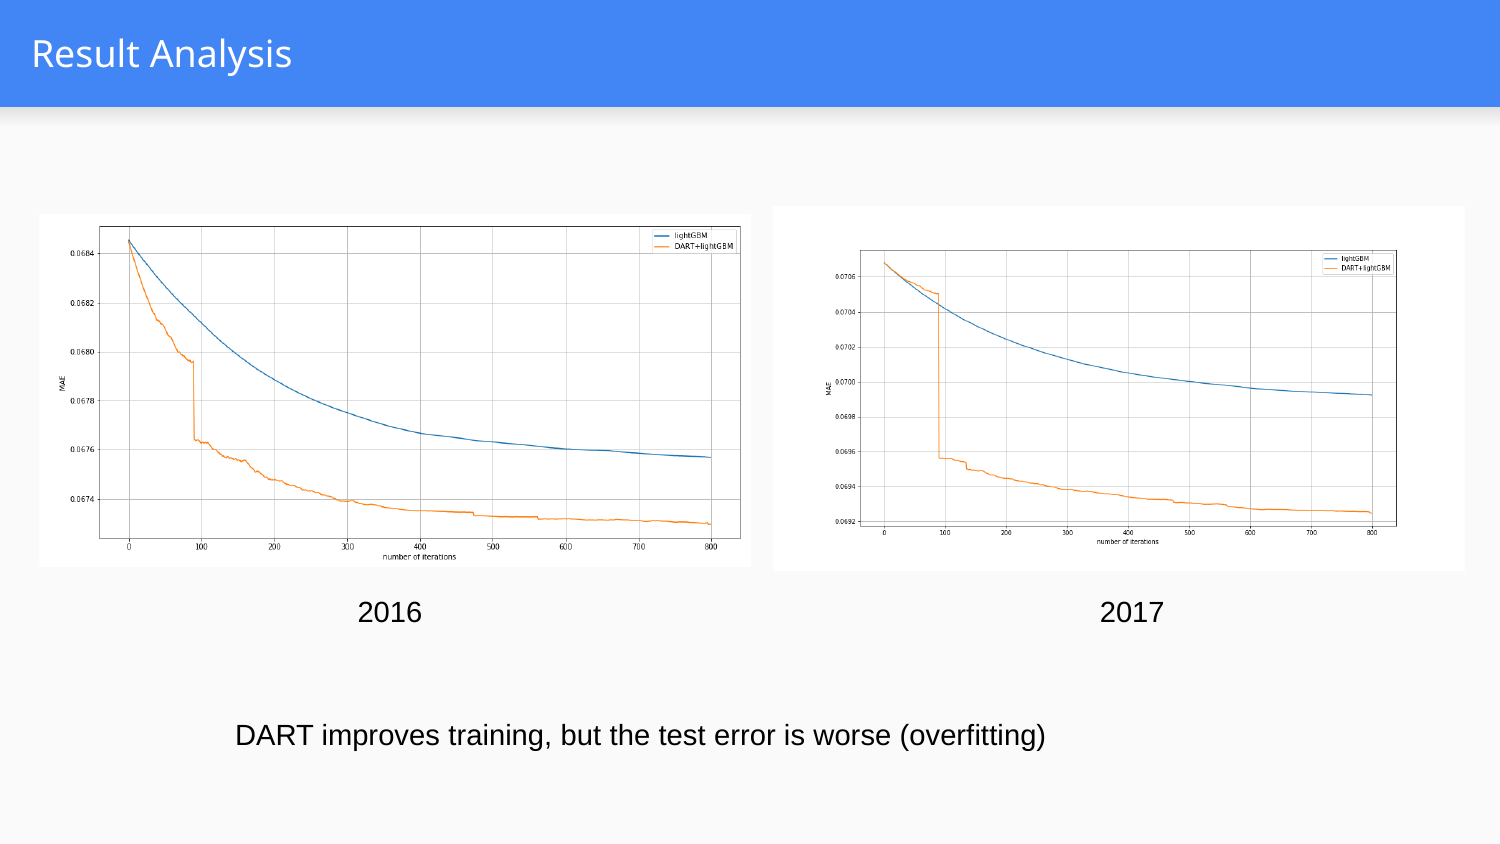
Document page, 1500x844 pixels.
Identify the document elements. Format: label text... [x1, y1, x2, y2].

text_box 2016 [342, 586, 448, 637]
text_box DART improves training, but the test error is worse (overfitting) [220, 708, 1063, 759]
picture [39, 214, 752, 568]
text_box 2017 [1084, 586, 1190, 637]
picture [773, 206, 1465, 571]
title Result Analysis [16, 2, 1464, 102]
